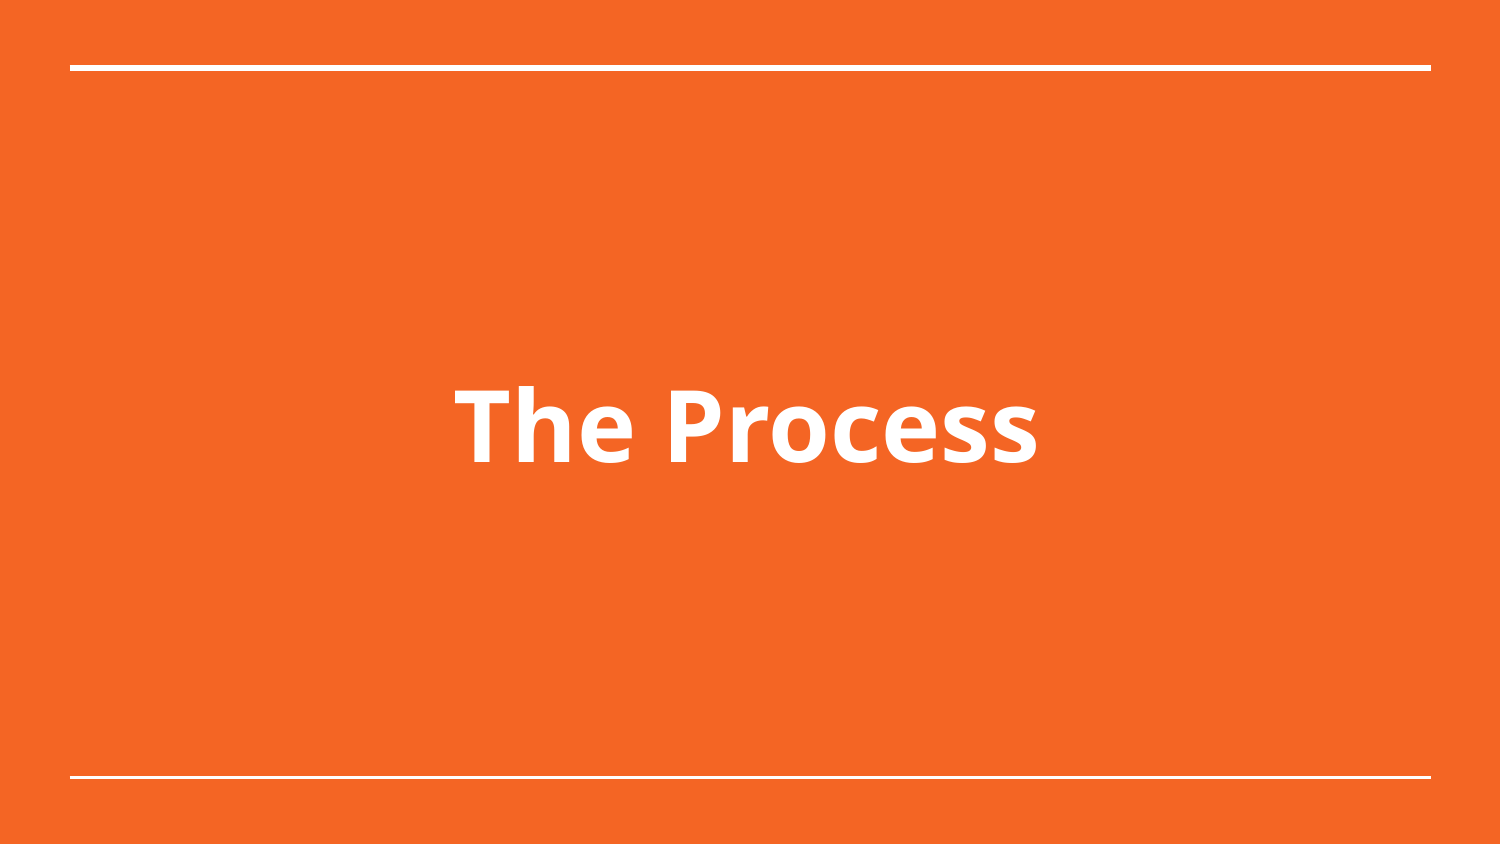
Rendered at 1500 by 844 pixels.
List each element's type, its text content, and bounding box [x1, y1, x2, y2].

title The Process [66, 296, 1428, 550]
